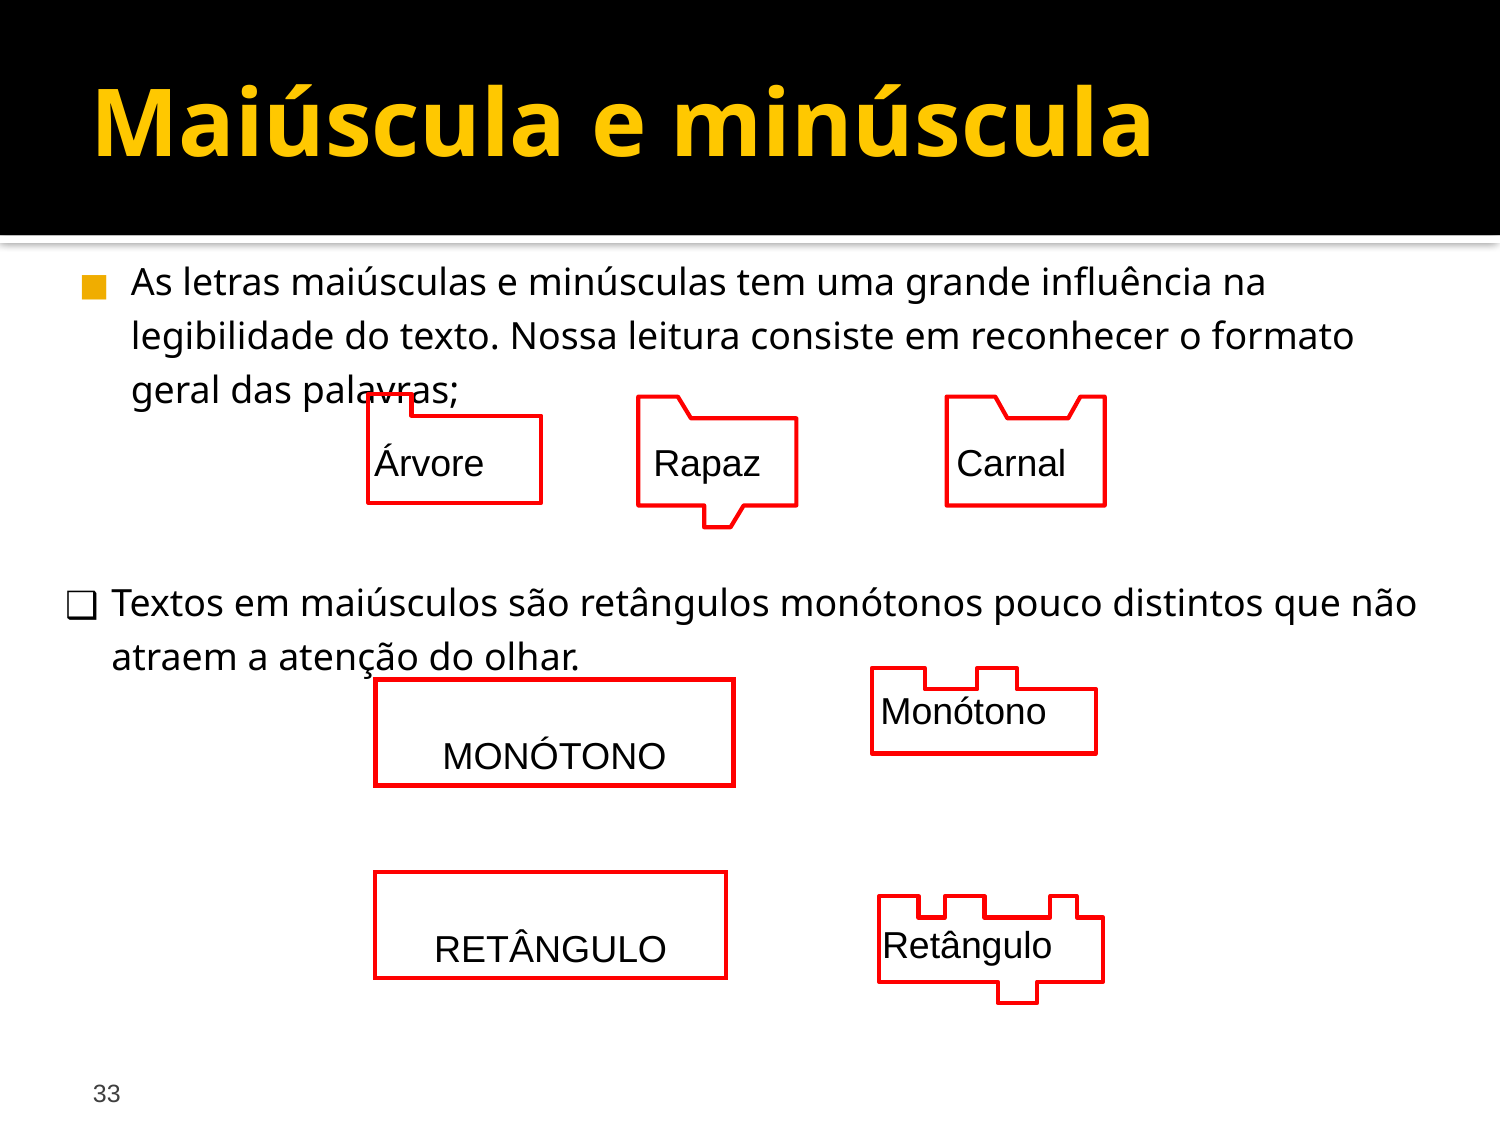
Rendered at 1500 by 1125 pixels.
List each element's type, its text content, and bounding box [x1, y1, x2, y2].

list As letras maiúsculas e minúsculas tem uma grande influência na legibilidade do texto. Nossa leitura consiste em reconhecer o formato geral das palavras; [50, 234, 1450, 500]
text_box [374, 667, 1224, 1004]
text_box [358, 386, 1105, 528]
title Maiúscula e minúscula [75, 26, 1425, 211]
text_box Textos em maiúsculos são retângulos monótonos pouco distintos que não atraem a atenção do olhar. [50, 562, 1450, 725]
text_box ‹#› [75, 1062, 425, 1108]
